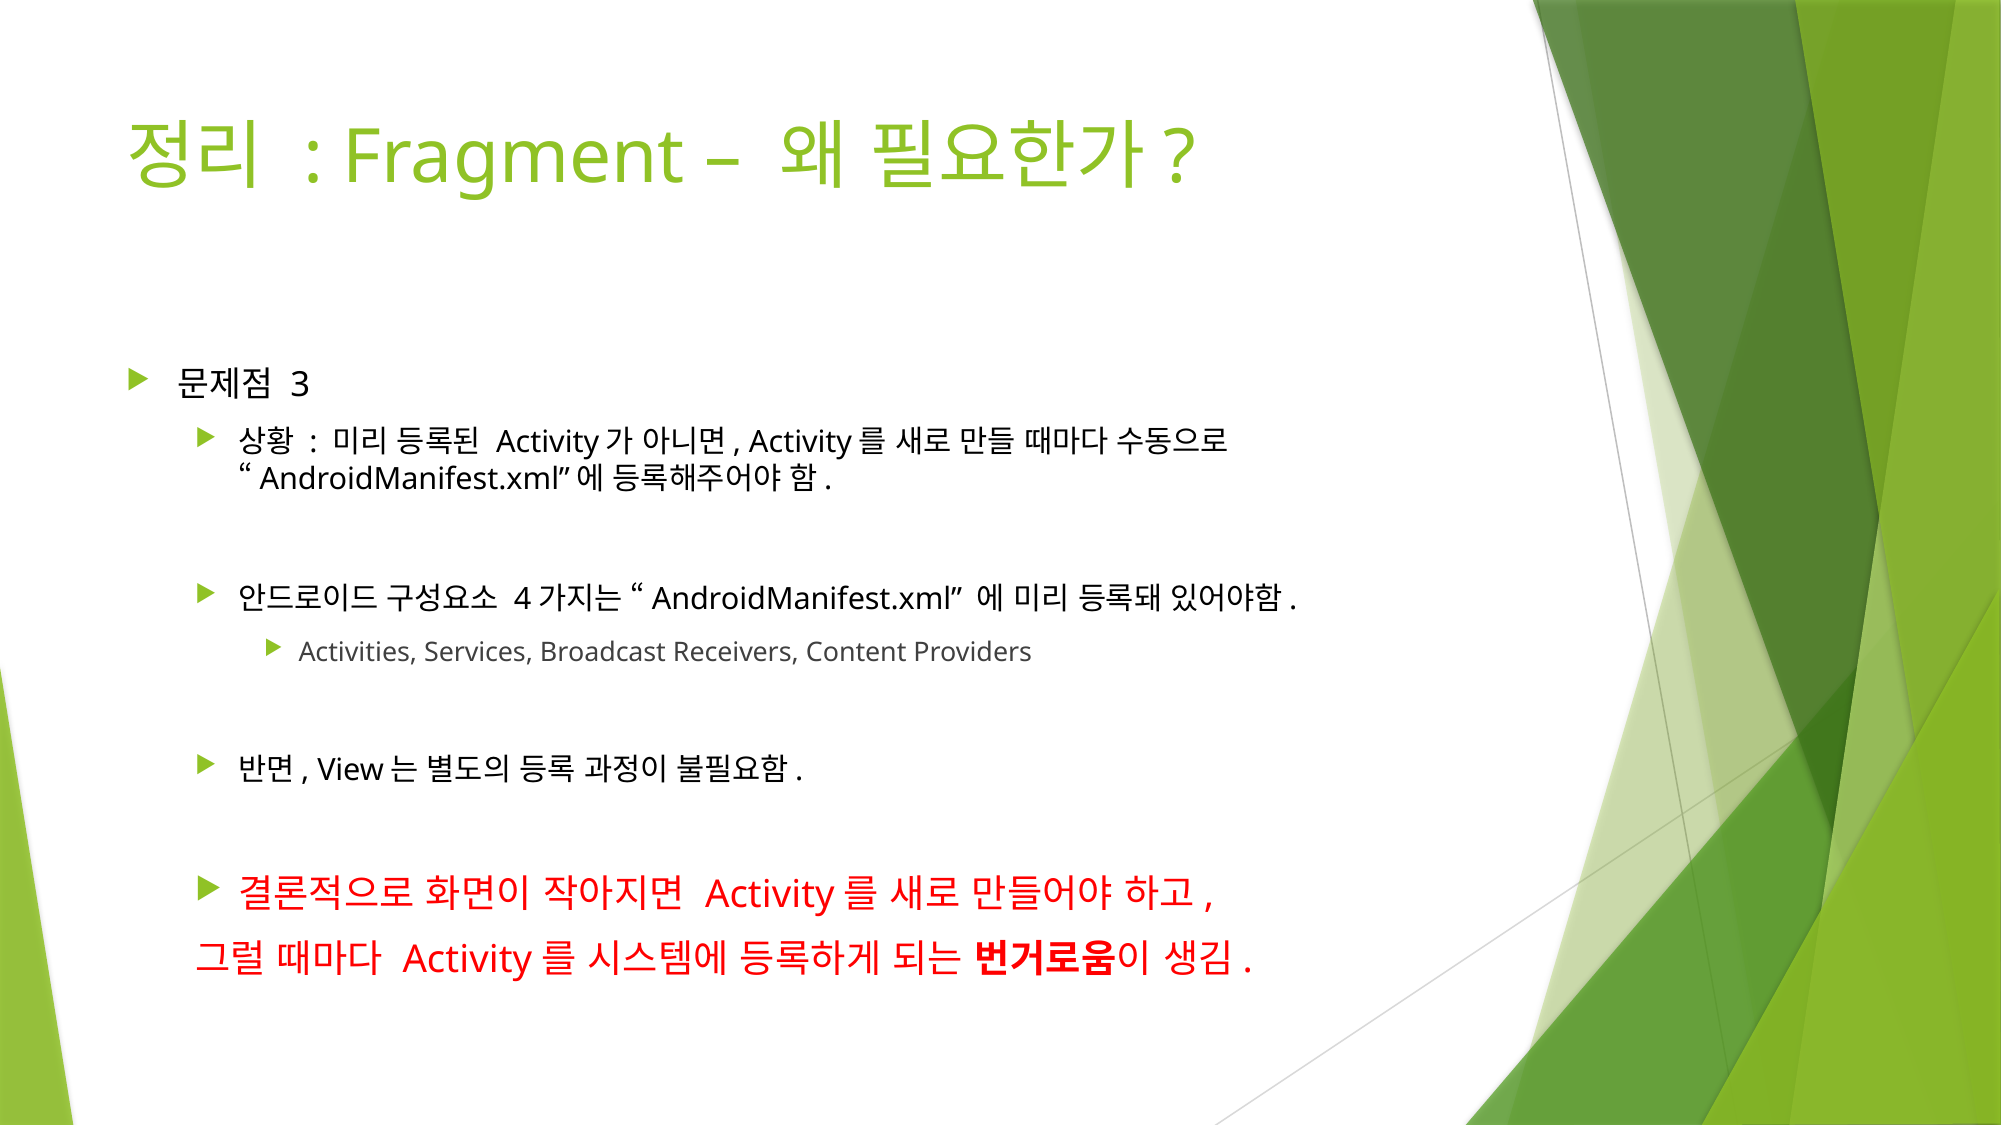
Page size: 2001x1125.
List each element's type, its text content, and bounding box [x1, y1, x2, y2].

list 문제점 3 상황 : 미리 등록된 Activity가 아니면, Activity를 새로 만들 때마다 수동으로 “AndroidManifest.xml”에 등록해주어야 함. 안드로이드 구성요소 4가지는 “AndroidManifest.xml” 에 미리 등록돼 있어야함. Activities, Services, Broadcast Receivers, Content Providers 반면, View는 별도의 등록 과정이 불필요함. 결론적으로 화면이 작아지면 Activity를 새로 만들어야 하고, 그럴 때마다 Activity를 시스템에 등록하게 되는 번거로움이 생김. [111, 354, 1522, 992]
title 정리 : Fragment – 왜 필요한가? [111, 99, 1522, 317]
